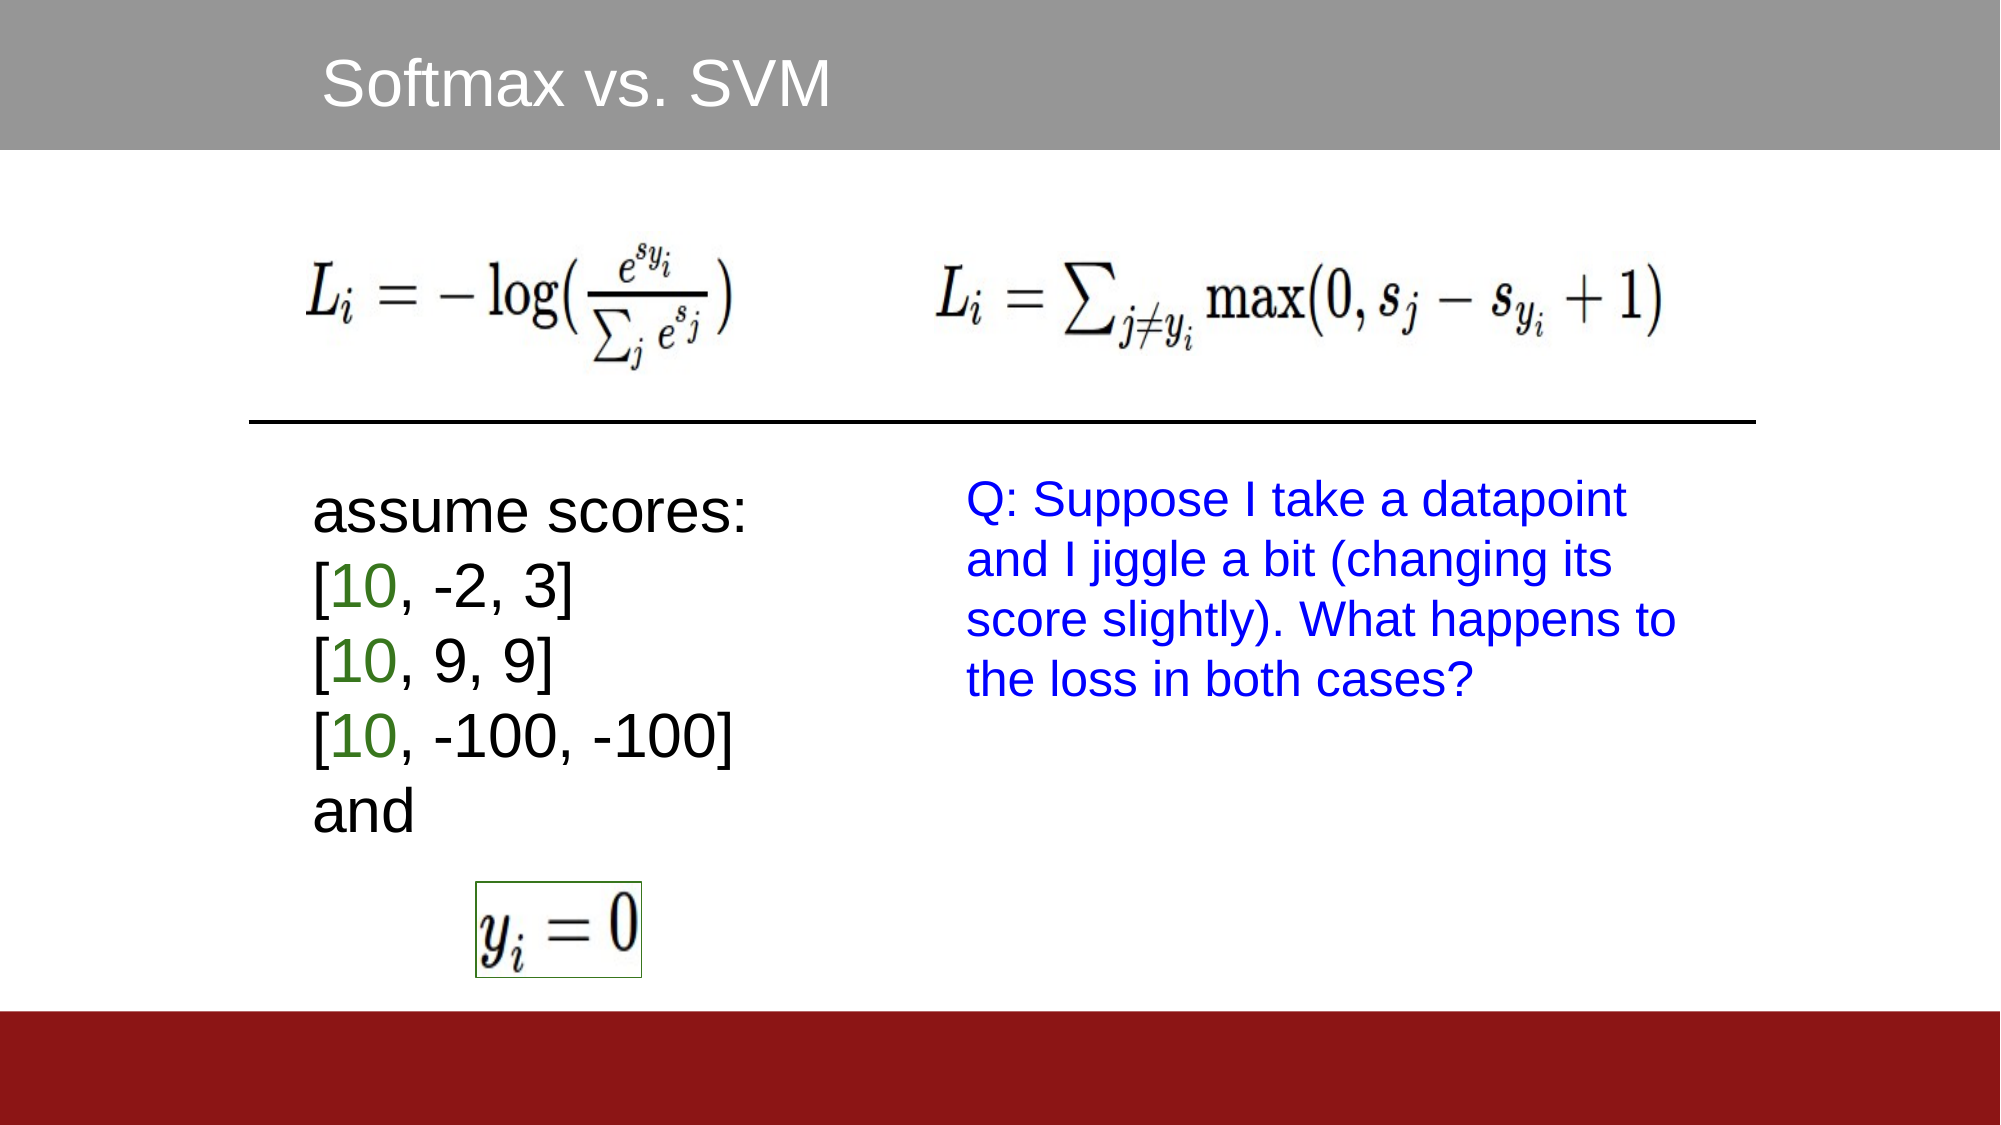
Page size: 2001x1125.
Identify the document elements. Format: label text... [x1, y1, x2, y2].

picture [306, 231, 736, 376]
text_box Softmax vs. SVM [306, 24, 1561, 232]
text_box assume scores: [10, -2, 3] [10, 9, 9] [10, -100, -100] and [296, 454, 898, 984]
picture [476, 882, 642, 977]
picture [934, 250, 1667, 357]
text_box Q: Suppose I take a datapoint and I jiggle a bit (changing its score slightly). What happens to the loss in both cases? [951, 451, 1720, 980]
